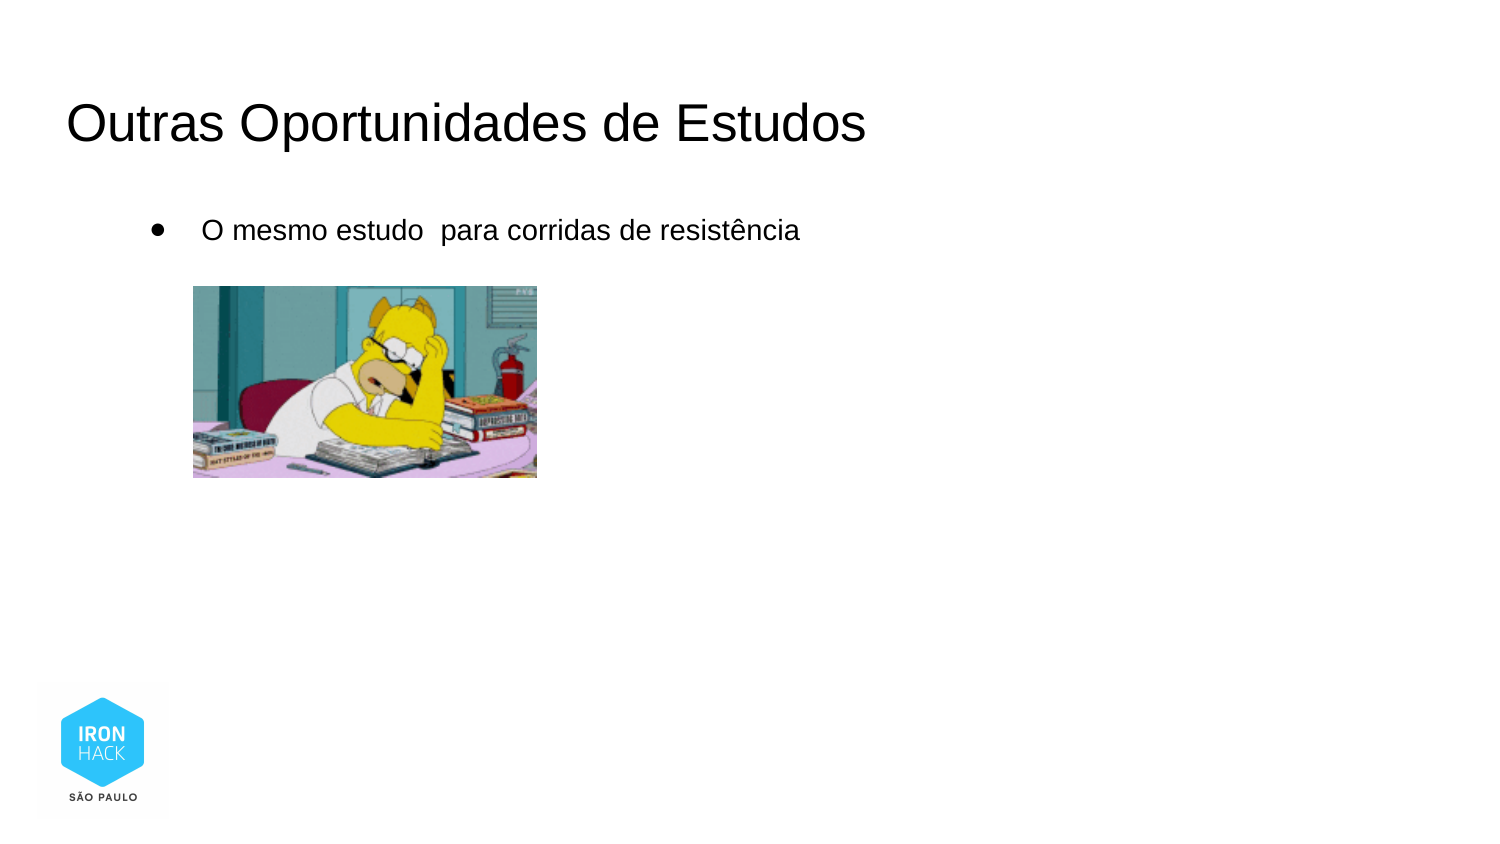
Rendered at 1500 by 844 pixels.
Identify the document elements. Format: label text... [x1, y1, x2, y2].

picture [193, 286, 538, 478]
picture [36, 682, 169, 820]
title Outras Oportunidades de Estudos [51, 72, 1449, 167]
text_box O mesmo estudo para corridas de resistência [111, 196, 1316, 261]
